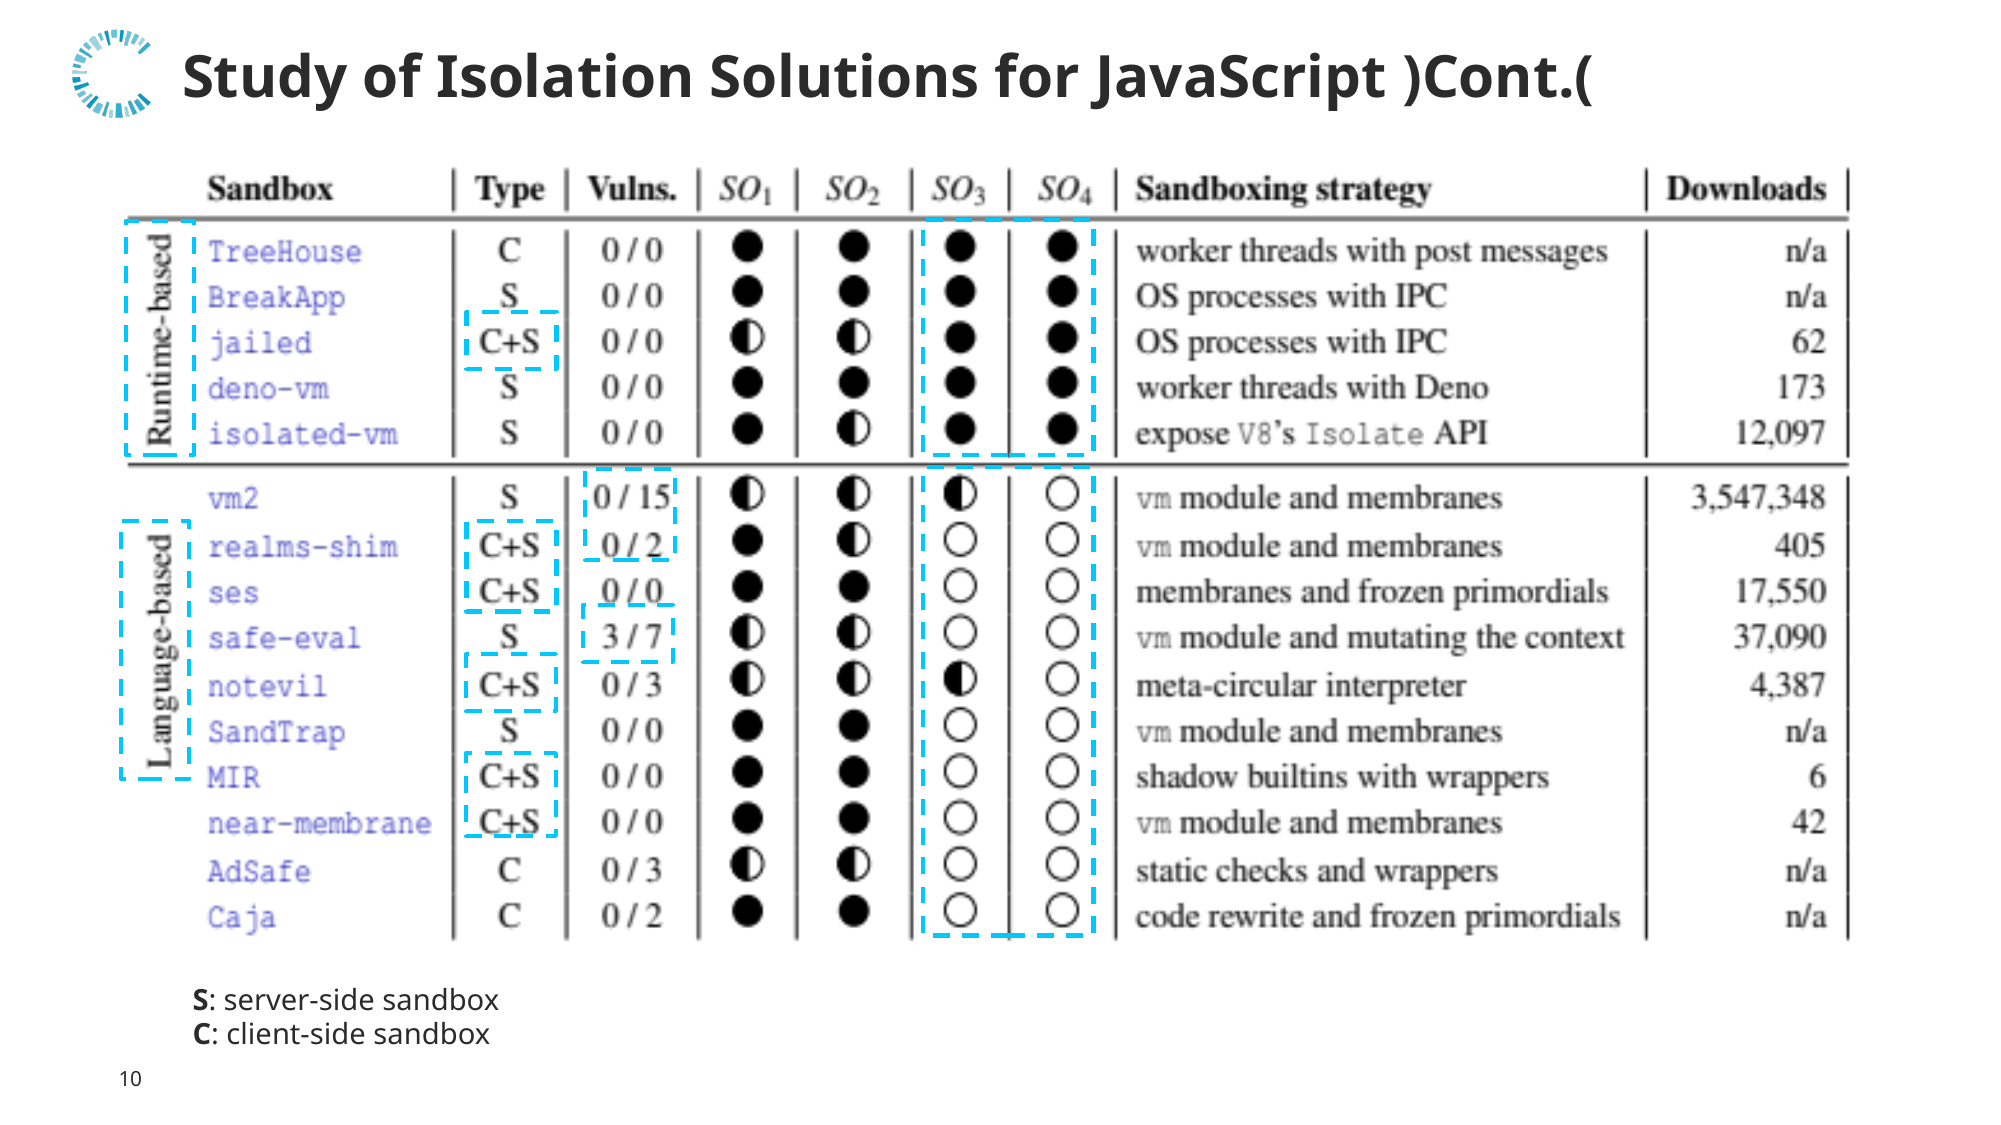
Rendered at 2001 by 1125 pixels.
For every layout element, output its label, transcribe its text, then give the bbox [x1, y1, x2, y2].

title Study of Isolation Solutions for JavaScript )Cont.( [167, 29, 1833, 90]
text_box S: server-side sandbox C: client-side sandbox [177, 973, 522, 1059]
picture [72, 29, 1879, 964]
slide_number 10 [52, 1052, 143, 1094]
